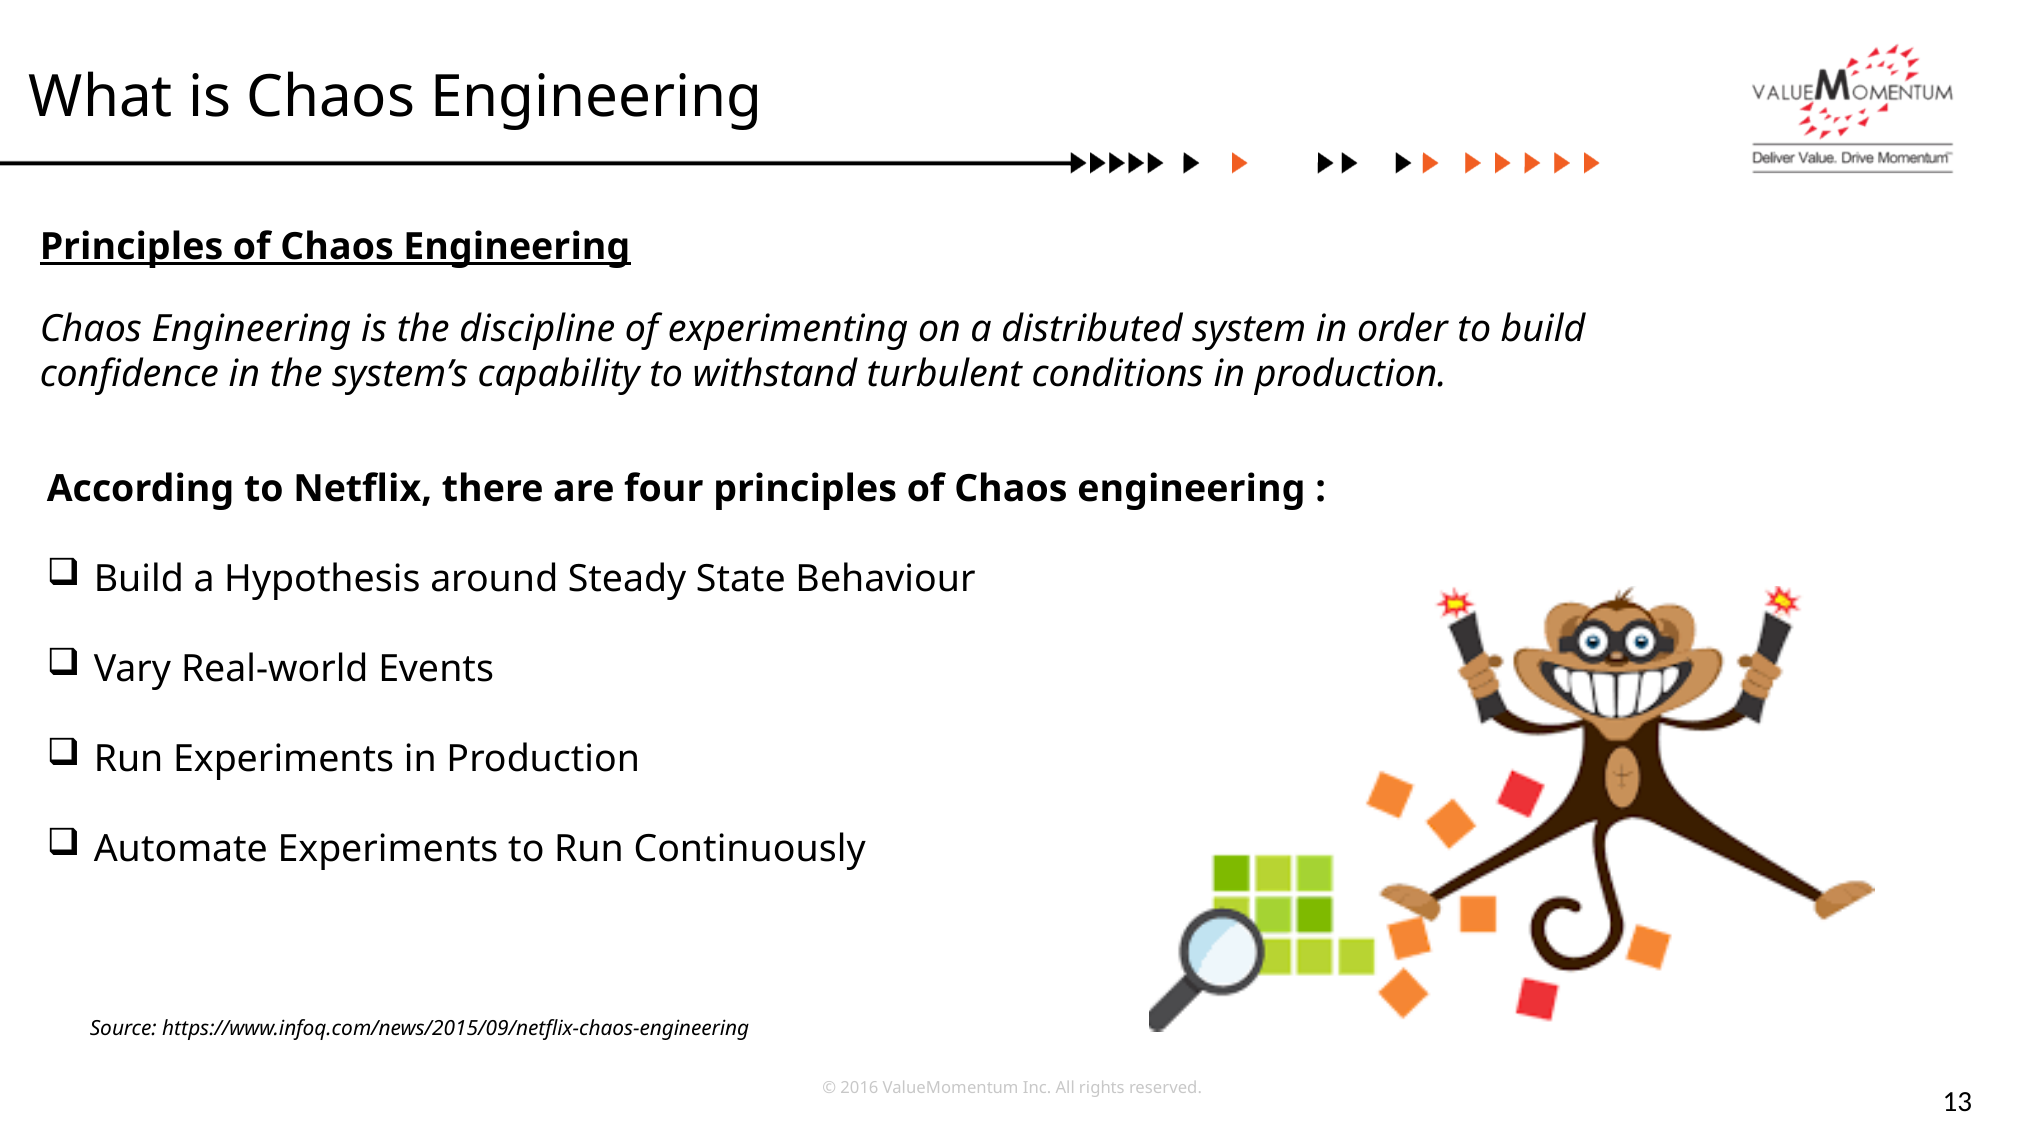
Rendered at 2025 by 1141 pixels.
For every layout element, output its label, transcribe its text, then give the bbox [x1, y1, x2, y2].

footer © 2016 ValueMomentum Inc. All rights reserved. [691, 1056, 1334, 1118]
picture [1738, 34, 1968, 183]
text_box What is Chaos Engineering [12, 36, 1638, 136]
picture [0, 138, 1631, 184]
picture [1149, 586, 1876, 1033]
text_box Chaos Engineering is the discipline of experimenting on a distributed system in order to build confidence in the system’s capability to withstand turbulent conditions in production. [24, 296, 1774, 402]
text_box Principles of Chaos Engineering [24, 207, 1788, 274]
text_box According to Netflix, there are four principles of Chaos engineering : Build a Hypothesis around Steady State Behaviour Vary Real-world Events Run Experiments in Production Automate Experiments to Run Continuously [32, 457, 1781, 877]
text_box Source: https://www.infoq.com/news/2015/09/netflix-chaos-engineering [74, 1007, 764, 1048]
